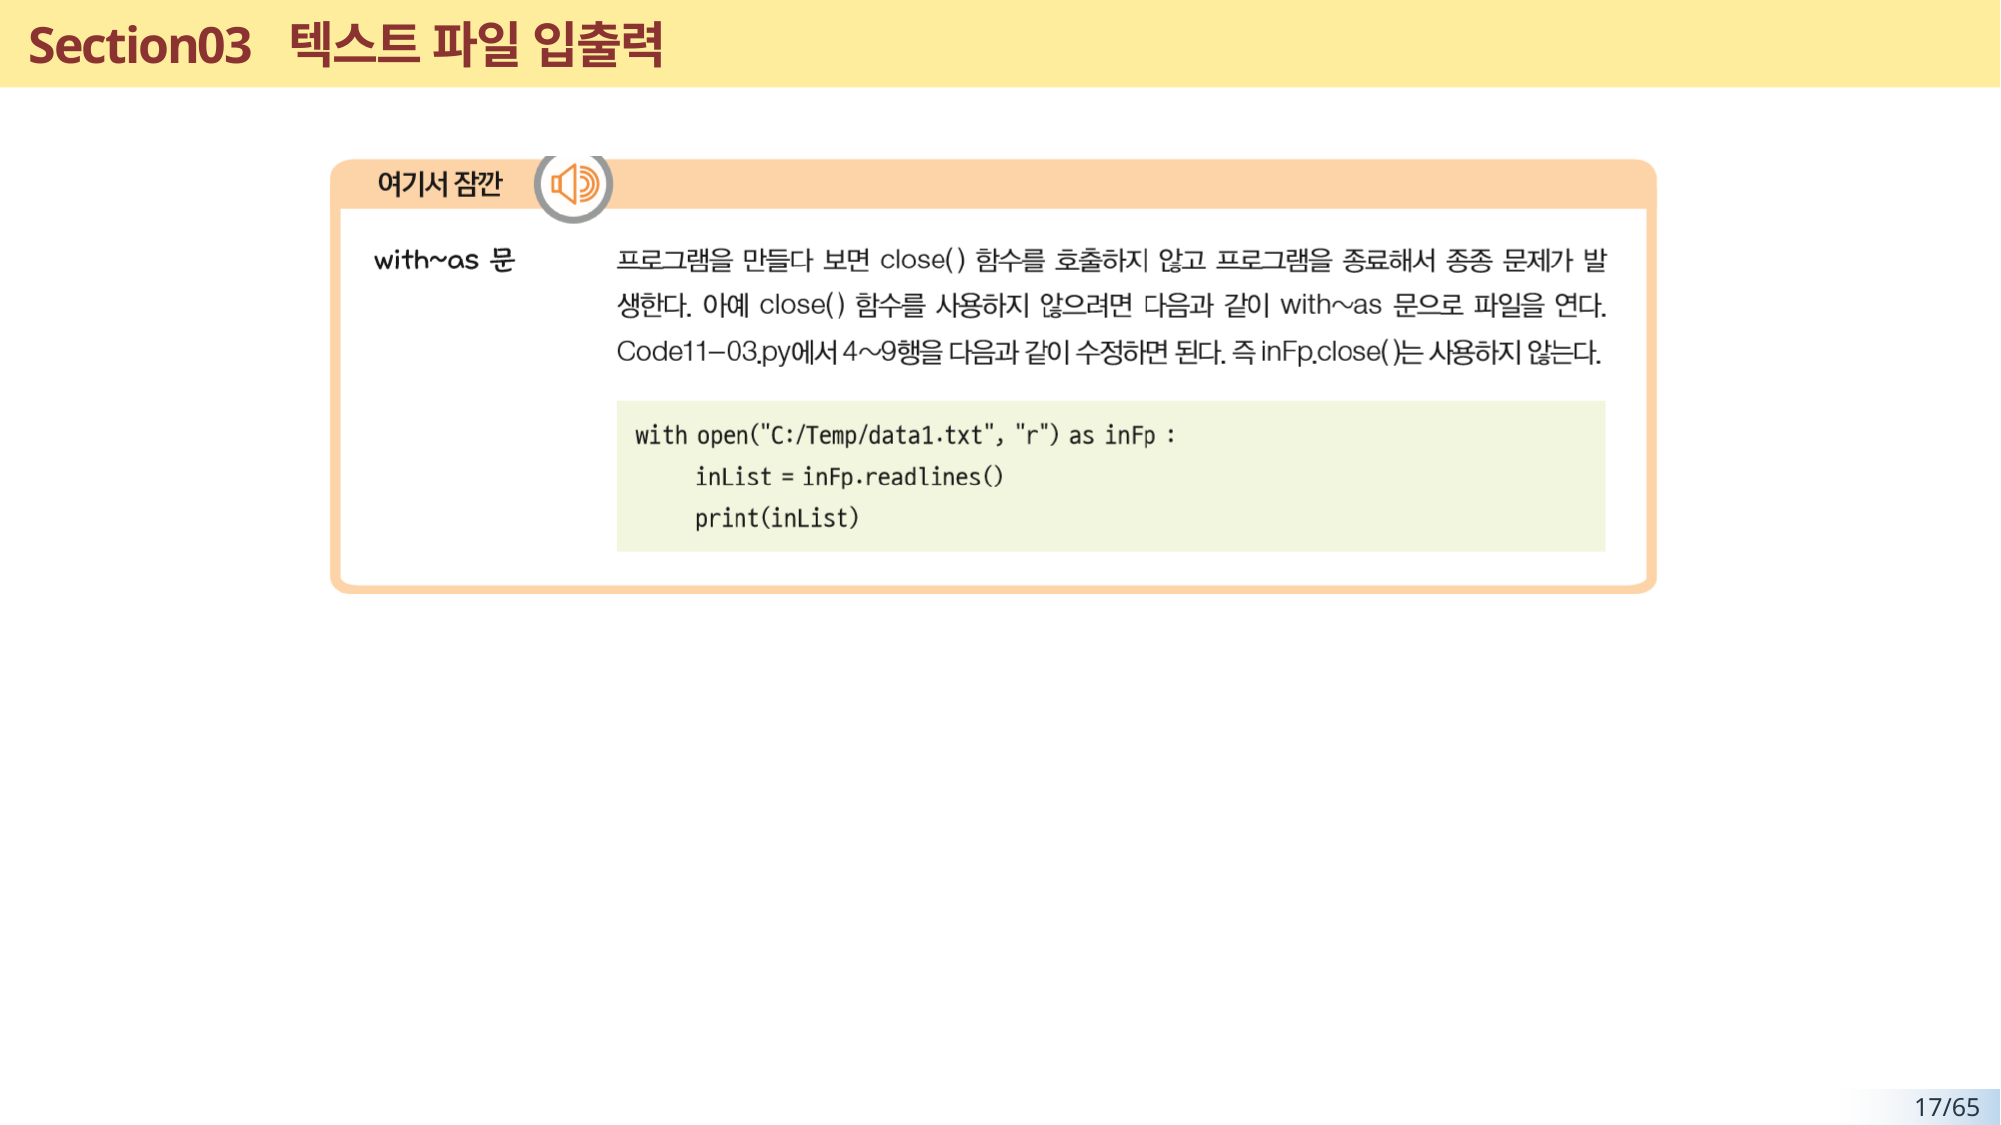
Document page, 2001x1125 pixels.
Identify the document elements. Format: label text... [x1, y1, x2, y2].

title Section03 텍스트 파일 입출력 [13, 8, 1717, 87]
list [328, 156, 1658, 594]
